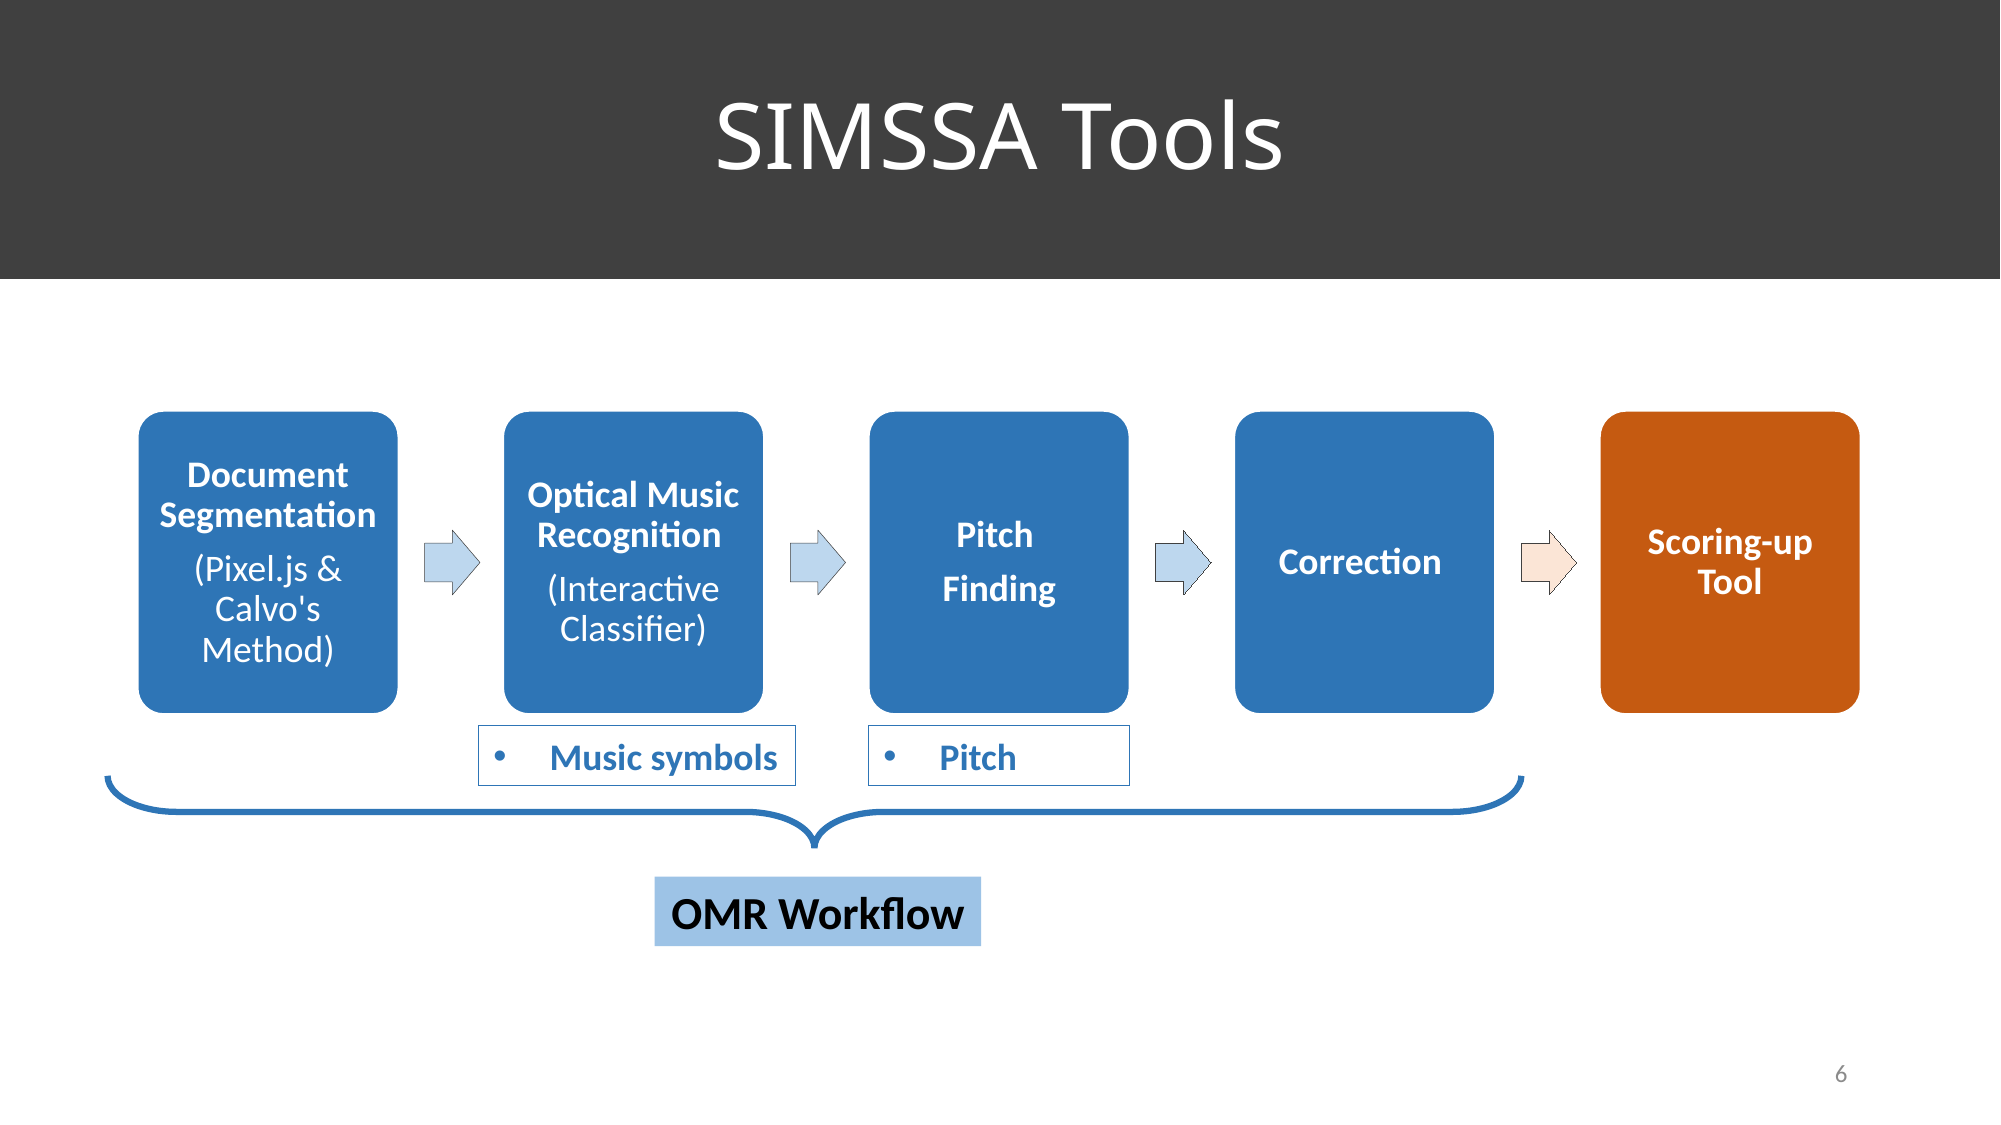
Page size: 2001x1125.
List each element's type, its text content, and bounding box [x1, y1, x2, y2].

slide_number 6 [1412, 1042, 1863, 1103]
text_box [137, 410, 1130, 715]
text_box [1521, 530, 1577, 595]
text_box Correction [1233, 409, 1497, 716]
text_box Pitch [868, 725, 1130, 786]
title SIMSSA Tools [0, 0, 2000, 279]
text_box Scoring-up Tool [1598, 409, 1862, 716]
text_box Music symbols [478, 725, 796, 786]
text_box [107, 775, 1522, 849]
text_box [1155, 530, 1212, 595]
text_box OMR Workflow [654, 876, 982, 947]
